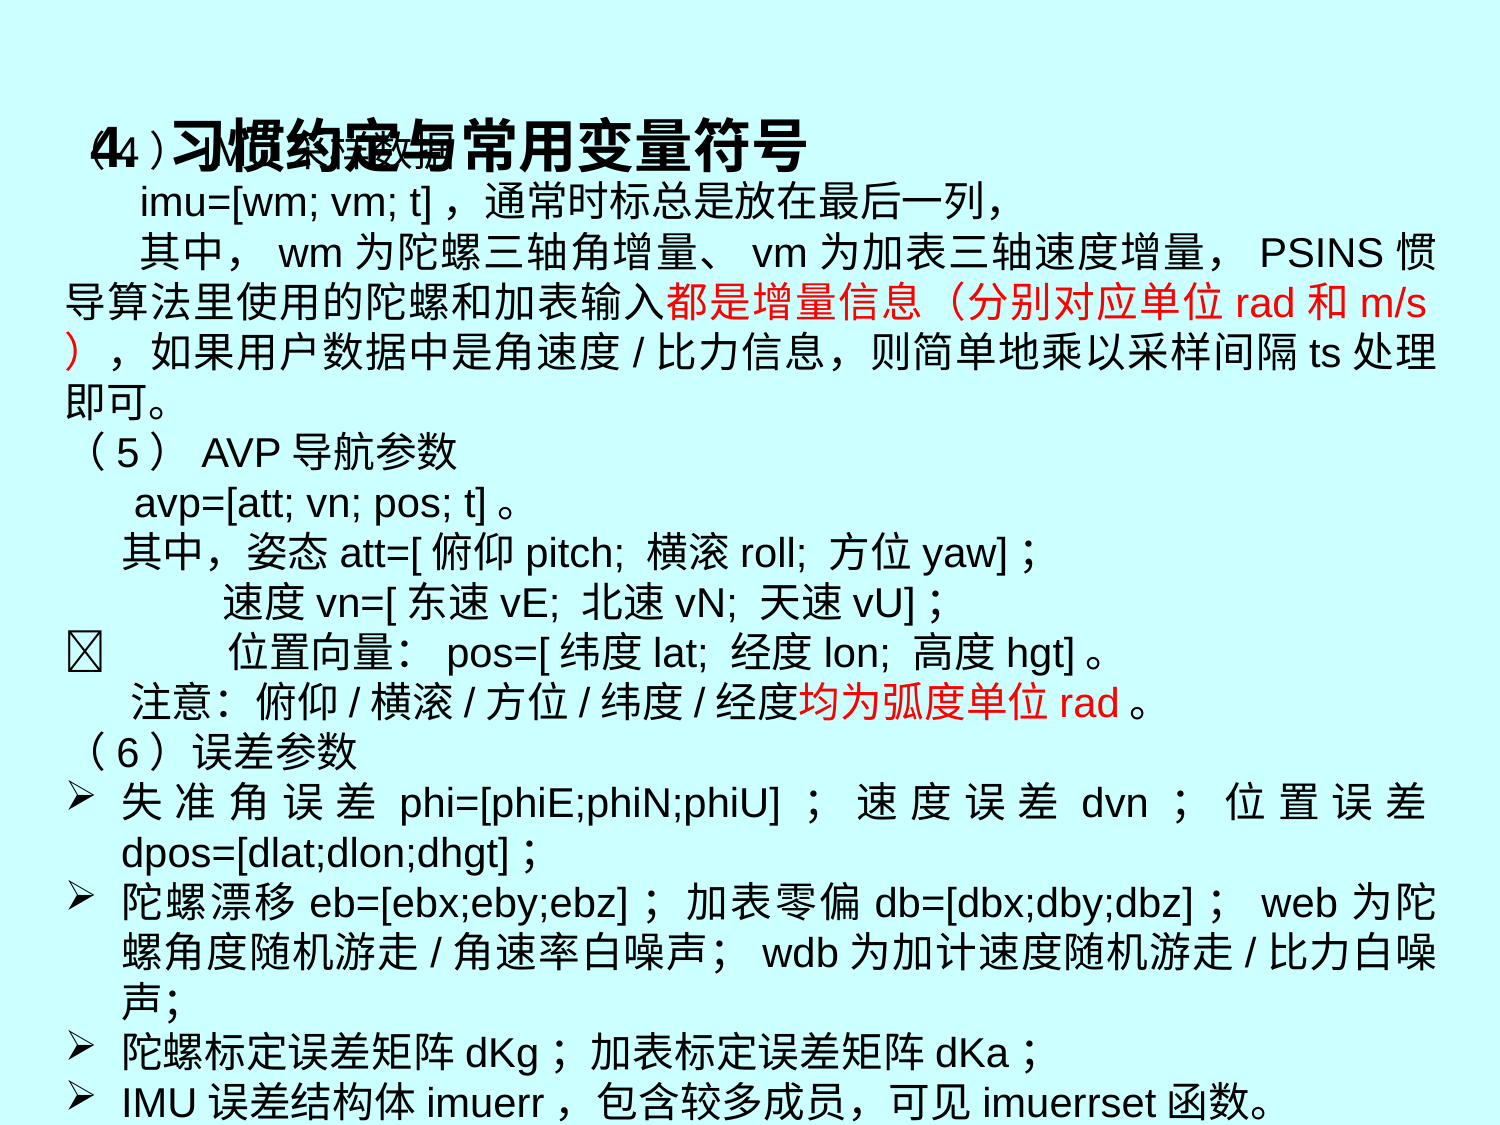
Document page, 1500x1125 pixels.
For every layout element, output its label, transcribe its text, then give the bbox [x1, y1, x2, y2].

title 4. 习惯约定与常用变量符号 [74, 49, 1487, 238]
text_box （4）IMU采样数据 imu=[wm; vm; t]，通常时标总是放在最后一列， 其中，wm为陀螺三轴角增量、vm为加表三轴速度增量，PSINS惯导算法里使用的陀螺和加表输入都是增量信息（分别对应单位rad和m/s），如果用户数据中是角速度/比力信息，则简单地乘以采样间隔ts处理即可。 （5）AVP导航参数 avp=[att; vn; pos; t]。 其中，姿态att=[俯仰pitch; 横滚roll; 方位yaw]； 速度vn=[东速vE; 北速vN; 天速vU]；  位置向量：pos=[纬度lat; 经度lon; 高度hgt]。 注意：俯仰/横滚/方位/纬度/经度均为弧度单位rad。 （6）误差参数 失准角误差phi=[phiE;phiN;phiU]；速度误差dvn；位置误差dpos=[dlat;dlon;dhgt]； 陀螺漂移eb=[ebx;eby;ebz]；加表零偏db=[dbx;dby;dbz]；web为陀螺角度随机游走/角速率白噪声；wdb为加计速度随机游走/比力白噪声； 陀螺标定误差矩阵dKg；加表标定误差矩阵dKa； IMU误差结构体imuerr，包含较多成员，可见imuerrset函数。 [49, 117, 1452, 1125]
